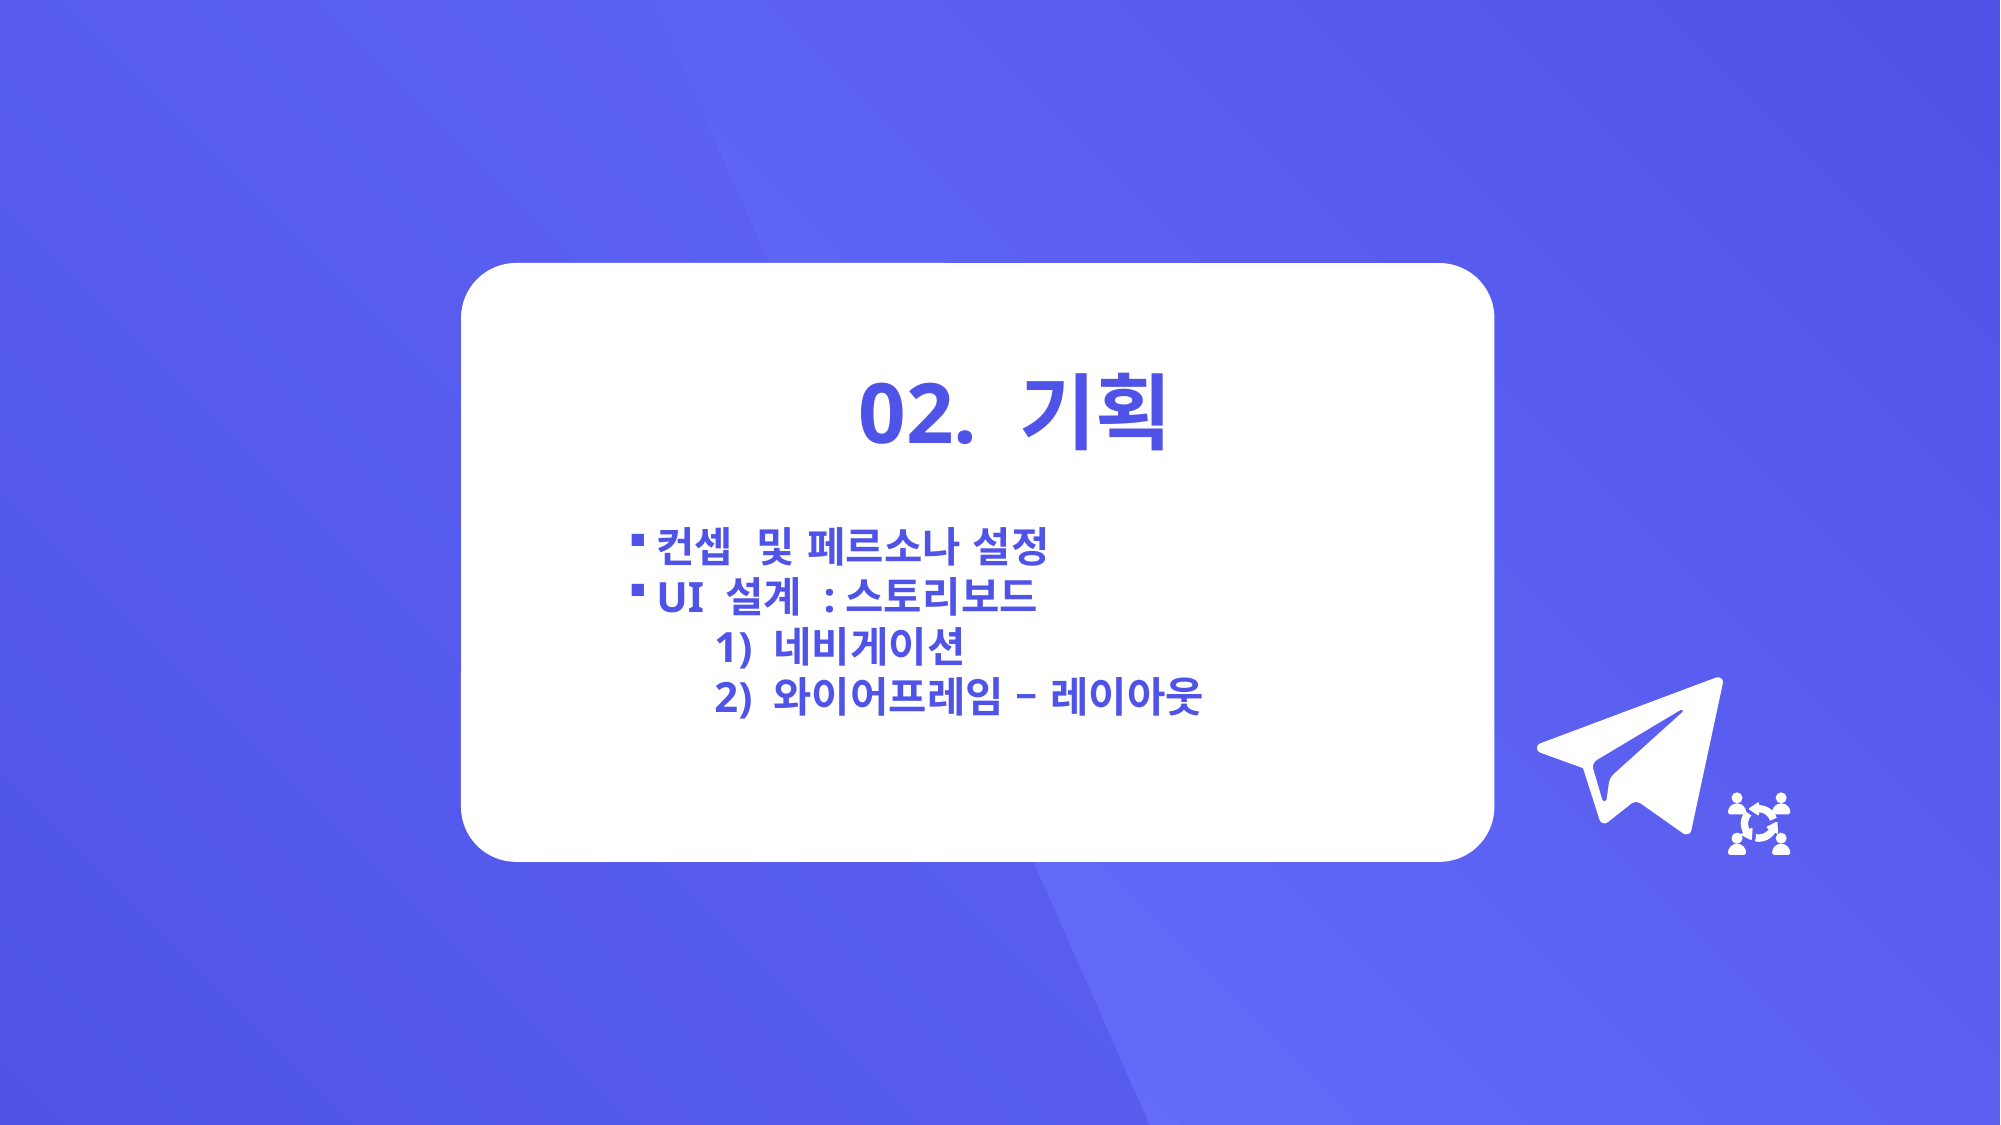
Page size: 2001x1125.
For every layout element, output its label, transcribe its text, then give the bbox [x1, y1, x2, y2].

text_box [460, 262, 1495, 862]
text_box [1536, 677, 1723, 835]
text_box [1726, 791, 1792, 856]
text_box 02. 기획 컨셉 및 페르소나 설정 UI 설계 :스토리보드 1) 네비게이션 2) 와이어프레임 – 레이아웃 [613, 353, 1418, 828]
